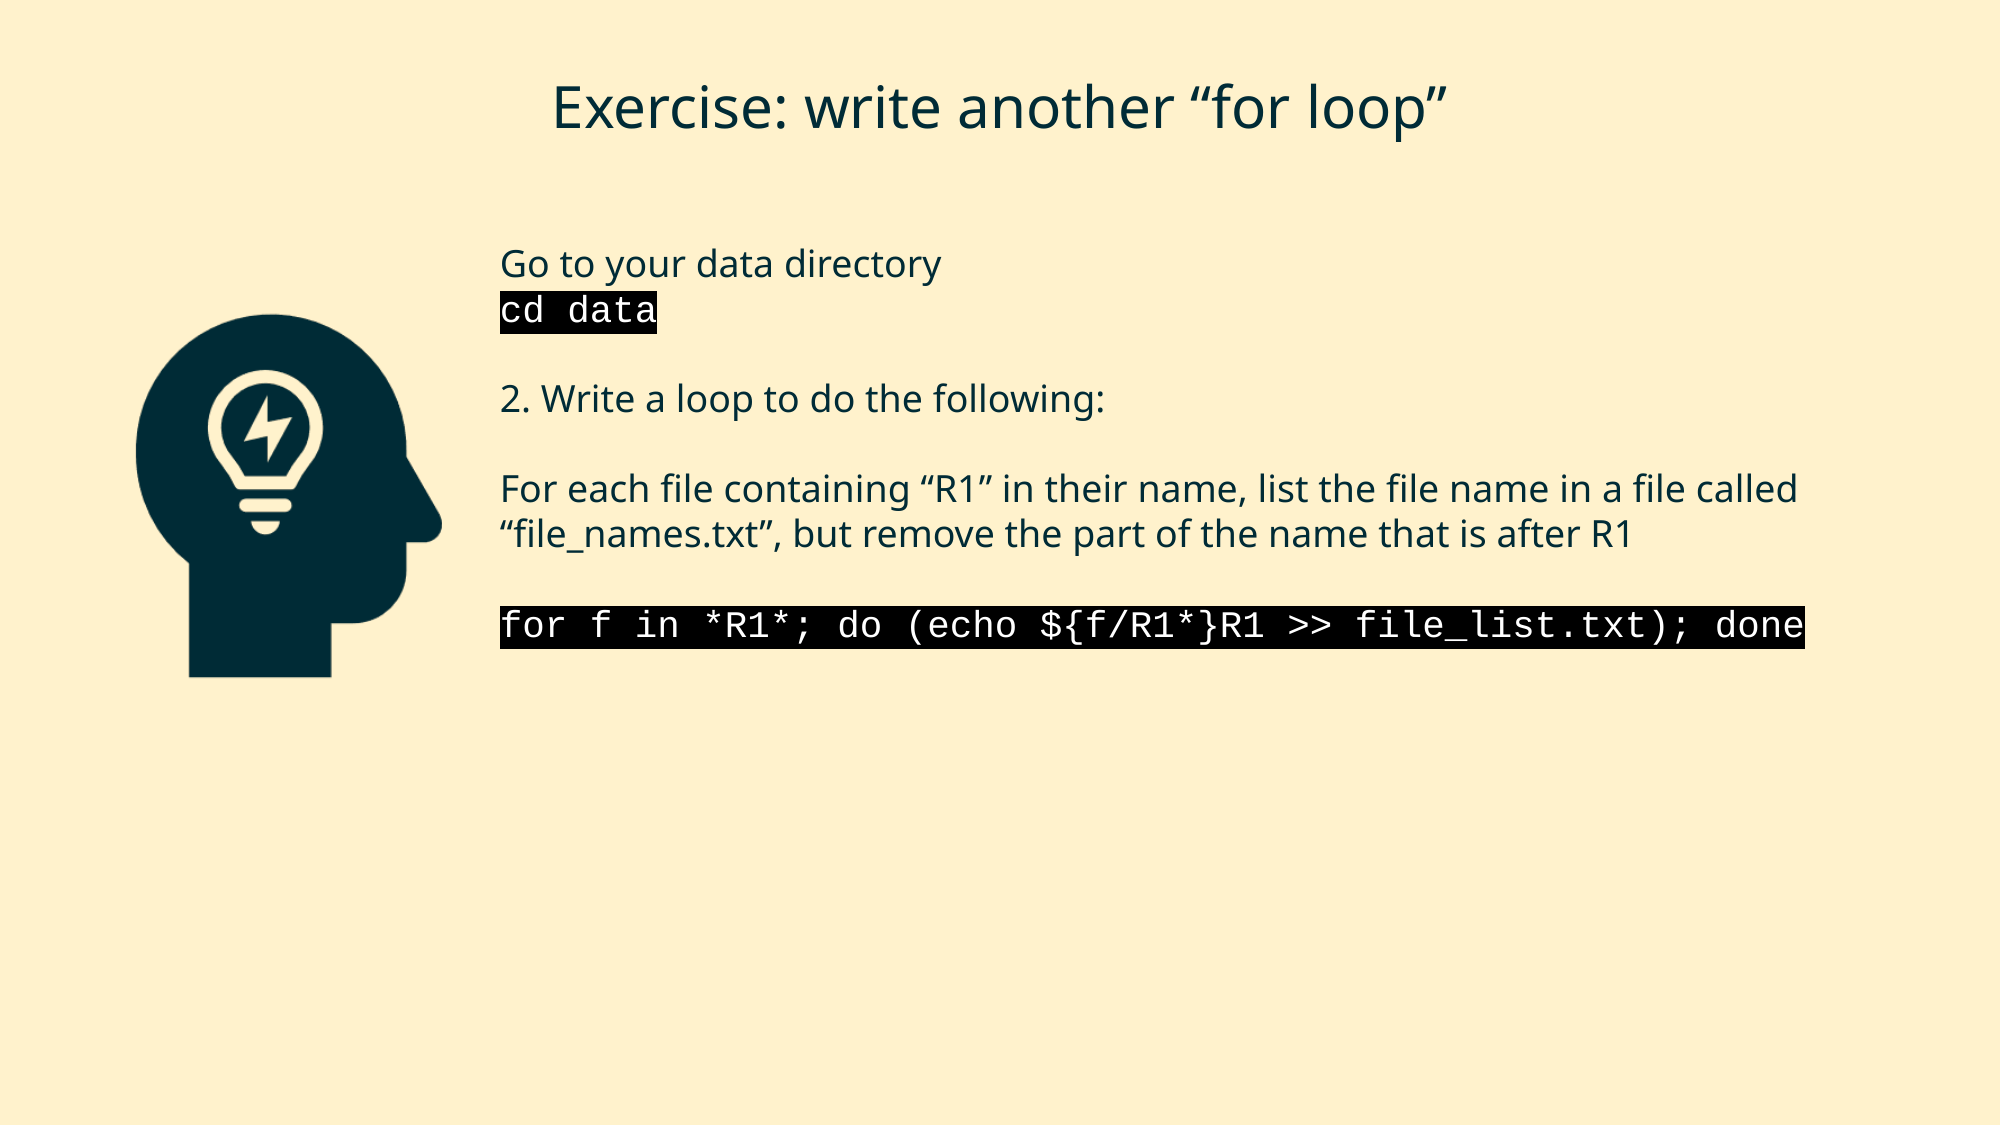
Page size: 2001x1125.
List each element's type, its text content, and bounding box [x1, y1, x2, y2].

picture [73, 289, 505, 721]
text_box Exercise: write another “for loop” [0, 62, 2000, 148]
text_box Go to your data directory cd data 2. Write a loop to do the following: For each file containing “R1” in their name, list the file name in a file called “file_names.txt”, but remove the part of the name that is after R1 for f in *R1*; do (echo ${f/R1*}R1 >> file_list.txt); done [484, 232, 1969, 698]
